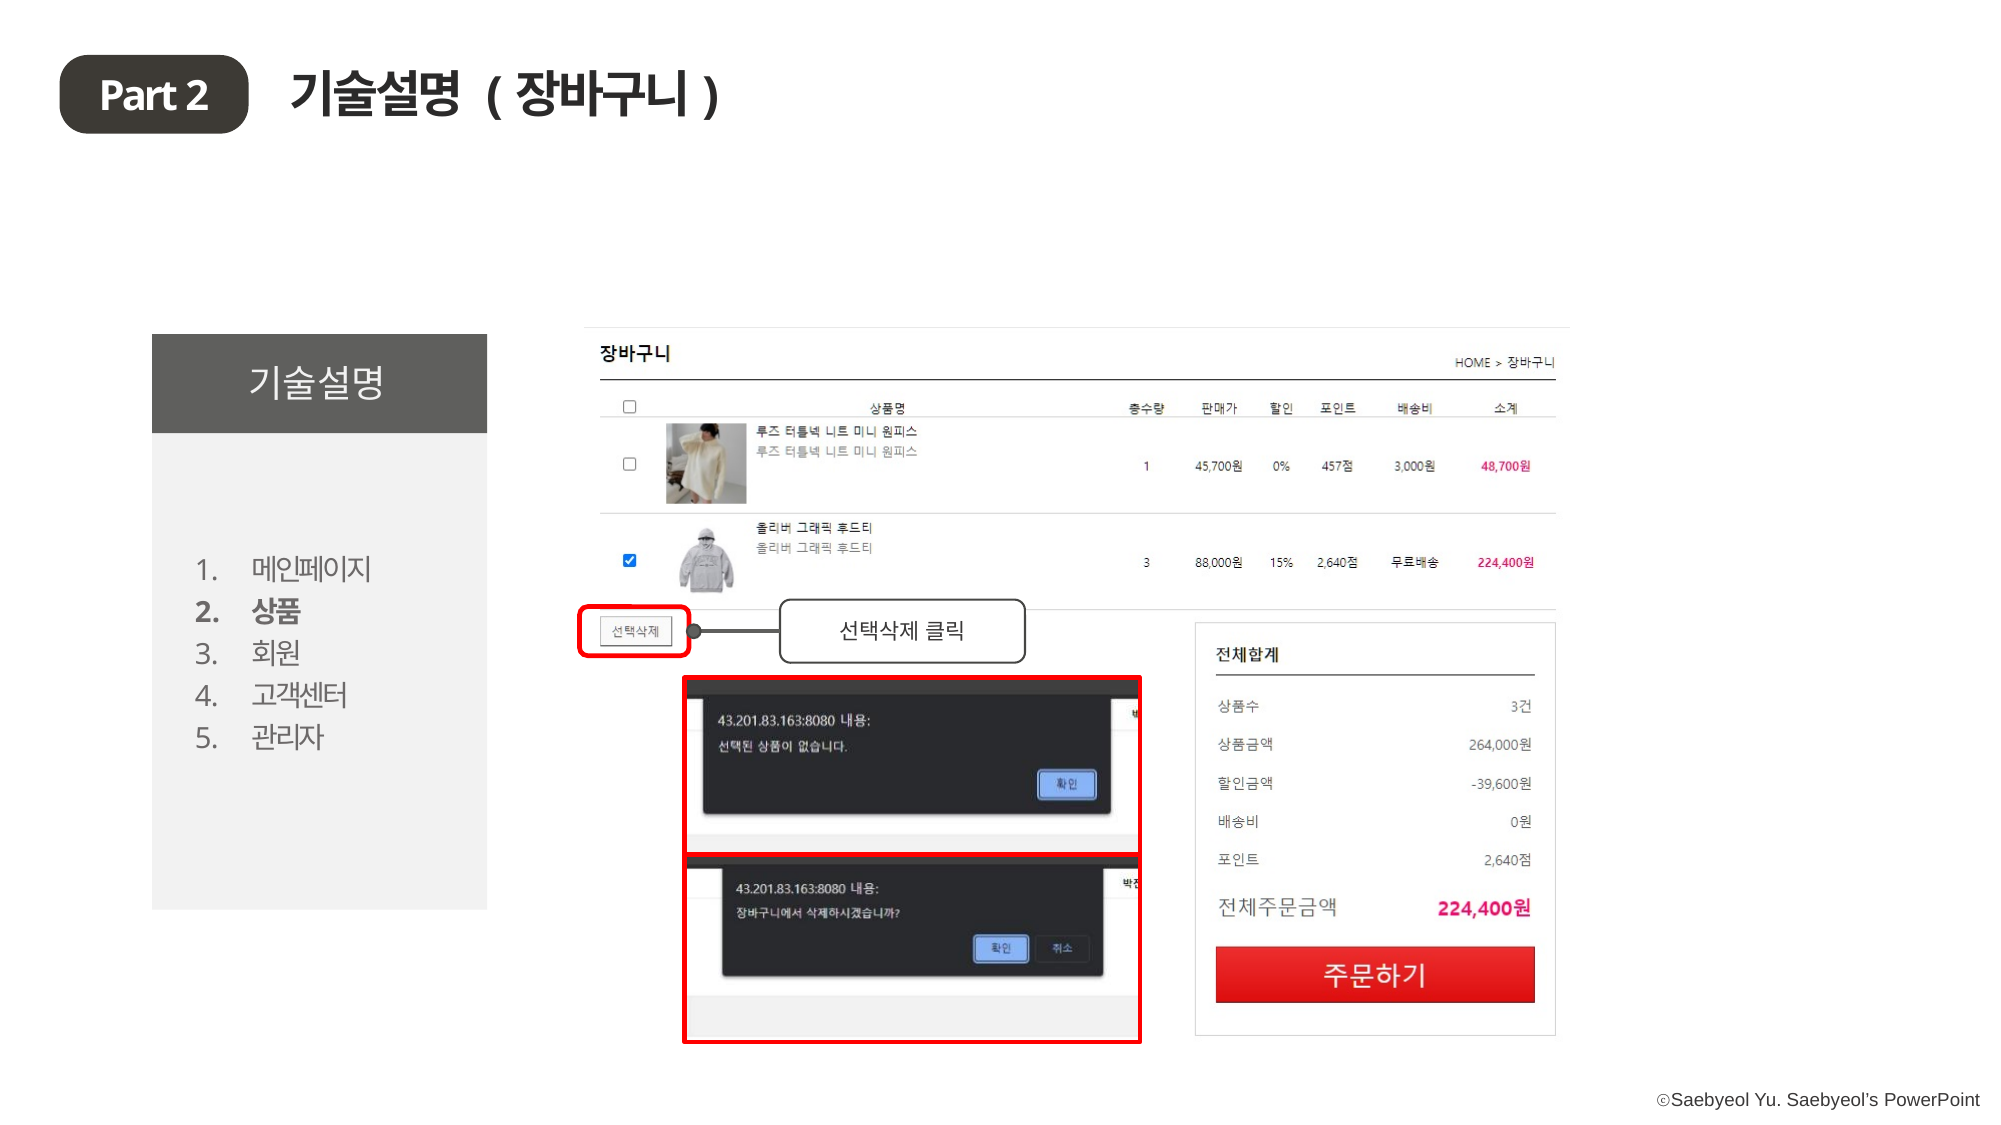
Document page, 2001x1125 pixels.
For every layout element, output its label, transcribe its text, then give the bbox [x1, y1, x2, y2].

text_box 메인페이지 상품 회원 고객센터 관리자 [180, 536, 457, 804]
text_box [151, 434, 488, 911]
text_box 기술설명 (장바구니) [274, 54, 735, 130]
picture [584, 327, 1570, 1051]
text_box [58, 53, 250, 135]
text_box [151, 333, 488, 434]
text_box Part 2 [84, 61, 225, 127]
text_box [578, 606, 584, 656]
text_box 기술설명 [233, 352, 401, 413]
